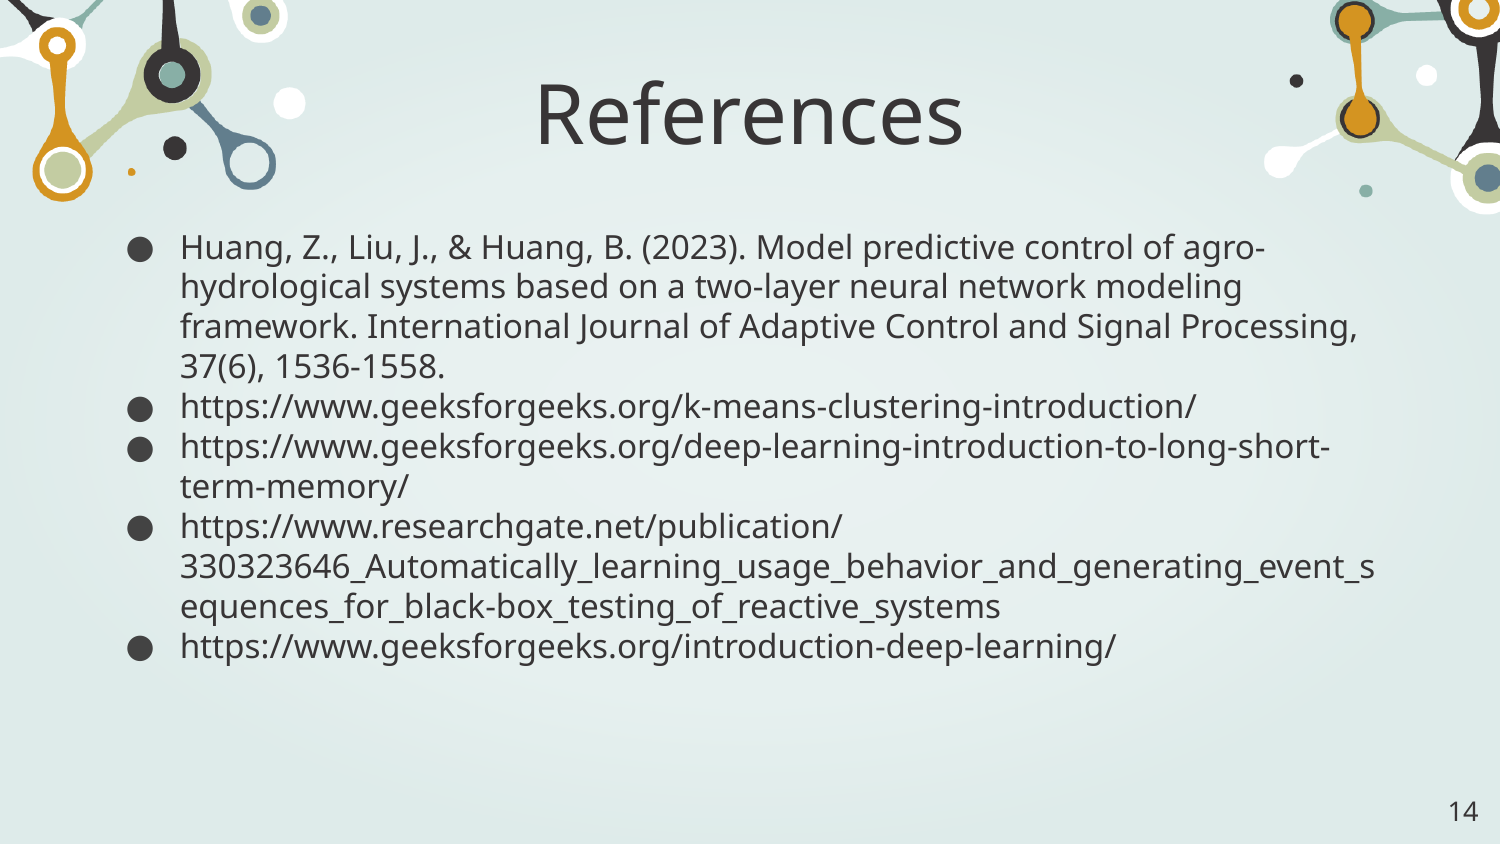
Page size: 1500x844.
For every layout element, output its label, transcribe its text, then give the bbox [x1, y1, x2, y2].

slide_number ‹#› [1403, 779, 1494, 844]
subtitle Huang, Z., Liu, J., & Huang, B. (2023). Model predictive control of agro‐hydrological systems based on a two‐layer neural network modeling framework. International Journal of Adaptive Control and Signal Processing, 37(6), 1536-1558. https://www.geeksforgeeks.org/k-means-clustering-introduction/ https://www.geeksforgeeks.org/deep-learning-introduction-to-long-short-term-memory/ https://www.researchgate.net/publication/330323646_Automatically_learning_usage_behavior_and_generating_event_sequences_for_black-box_testing_of_reactive_systems https://www.geeksforgeeks.org/introduction-deep-learning/ [89, 210, 1411, 773]
picture [0, 0, 1500, 844]
title References [397, 46, 1103, 169]
